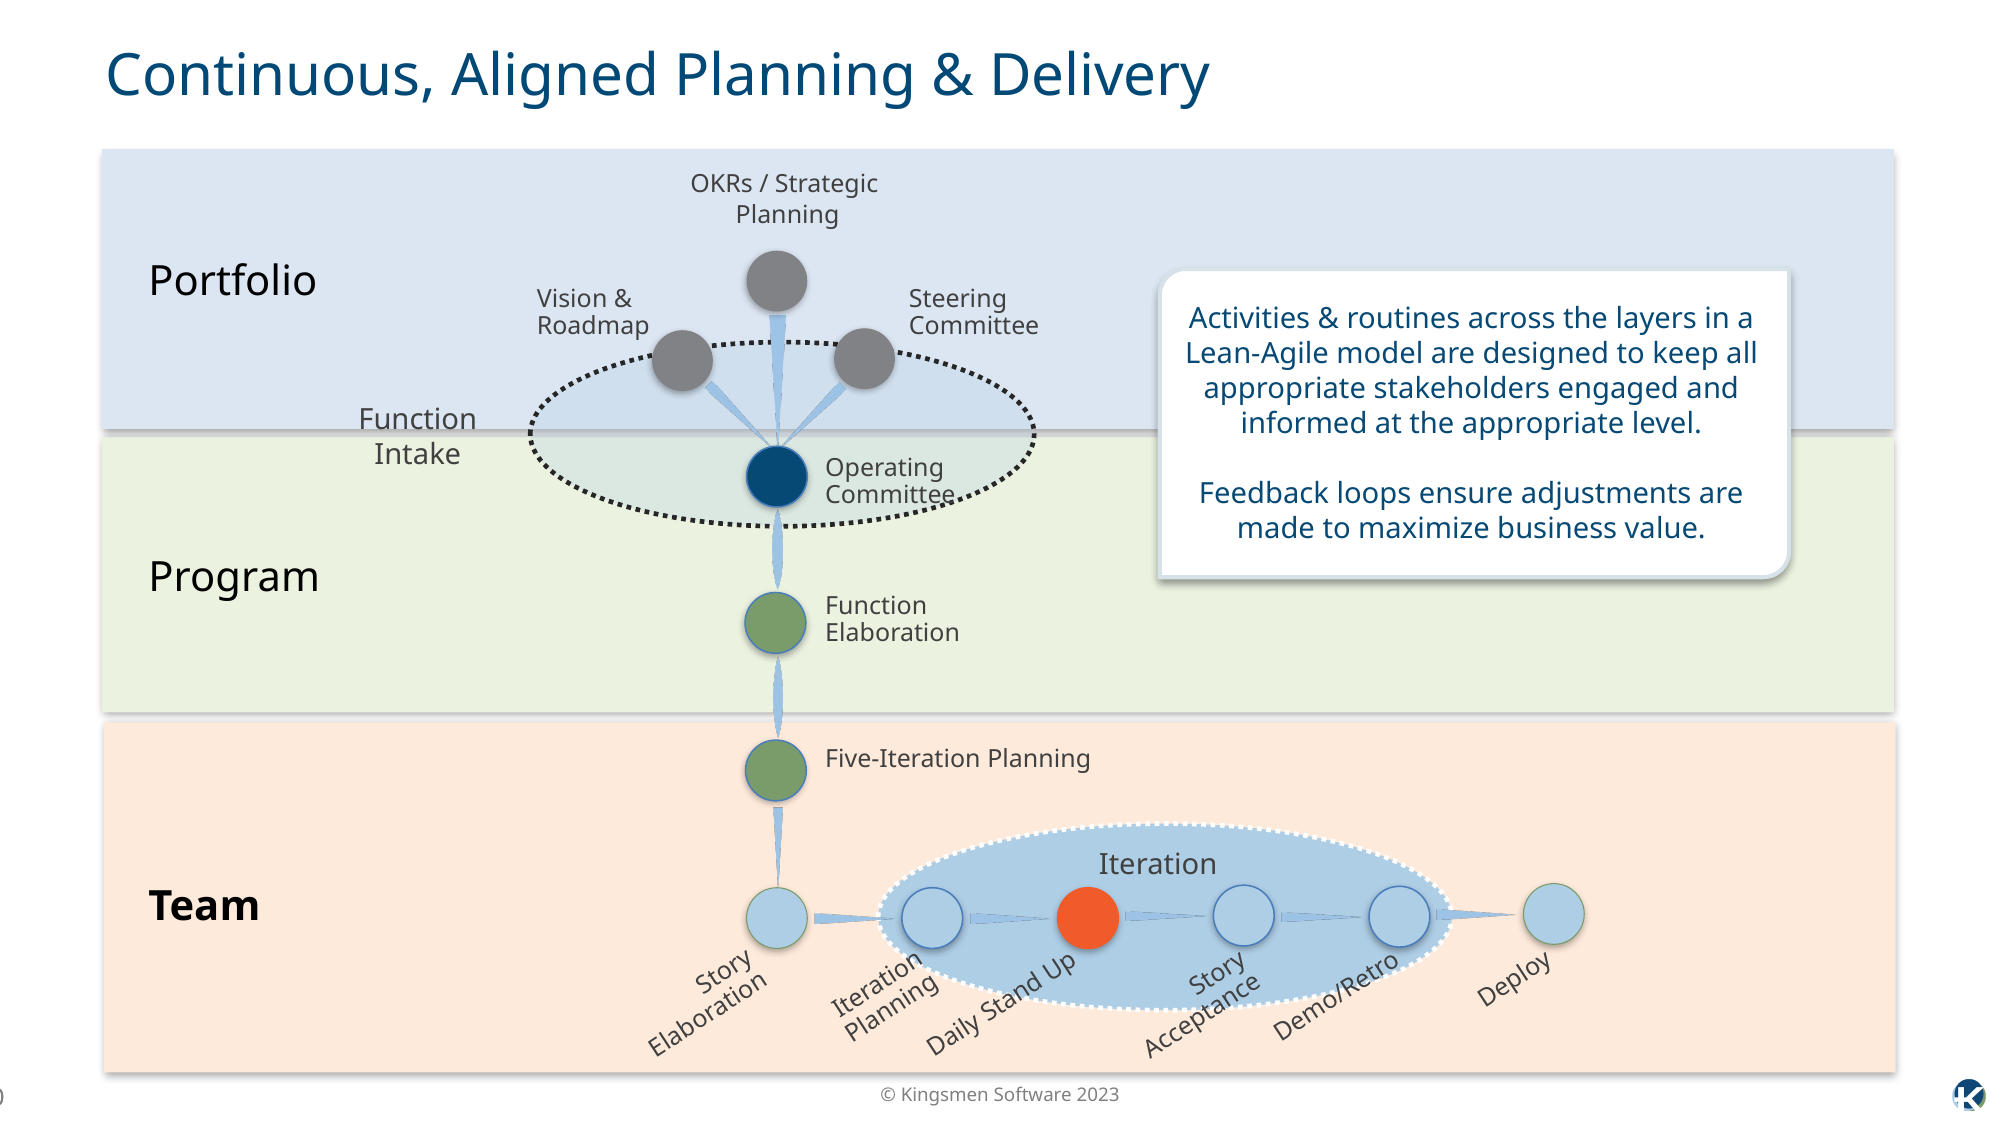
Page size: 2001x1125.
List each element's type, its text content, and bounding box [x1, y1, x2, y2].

text_box [103, 722, 719, 1073]
text_box Iteration Planning [728, 949, 959, 1115]
text_box [102, 437, 651, 713]
text_box Story Acceptance [1052, 949, 1282, 1115]
picture [1951, 1078, 1987, 1112]
text_box Activities & routines across the layers in a Lean-Agile model are designed to keep all appropriate stakeholders engaged and informed at the appropriate level. Feedback loops ensure adjustments are made to maximize business value. [1585, 292, 1779, 552]
text_box [1155, 1002, 1288, 1073]
text_box [936, 1002, 1122, 1073]
text_box [1585, 437, 1894, 713]
text_box Function Intake [299, 392, 536, 478]
text_box [102, 149, 1894, 429]
text_box Team [133, 870, 359, 936]
text_box OKRs / Strategic Planning [633, 163, 943, 235]
text_box [1045, 949, 1215, 1010]
text_box Story Elaboration [557, 949, 788, 1113]
title Continuous, Aligned Planning & Delivery [90, 33, 1816, 119]
text_box [1257, 949, 1369, 1006]
text_box [939, 949, 1046, 990]
text_box Program [133, 542, 359, 608]
text_box Daily Stand Up [898, 949, 1098, 1082]
text_box [658, 949, 892, 1073]
text_box [1259, 949, 1521, 1073]
text_box Vision & Roadmap [522, 278, 651, 347]
text_box [1411, 722, 1896, 1073]
text_box Portfolio [133, 246, 359, 312]
text_box [536, 356, 651, 513]
text_box Demo/Retro [1221, 949, 1421, 1082]
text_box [651, 250, 1585, 949]
text_box [832, 981, 983, 1073]
text_box [1413, 949, 1435, 961]
text_box [1585, 268, 1790, 578]
text_box Deploy [1373, 949, 1573, 1082]
